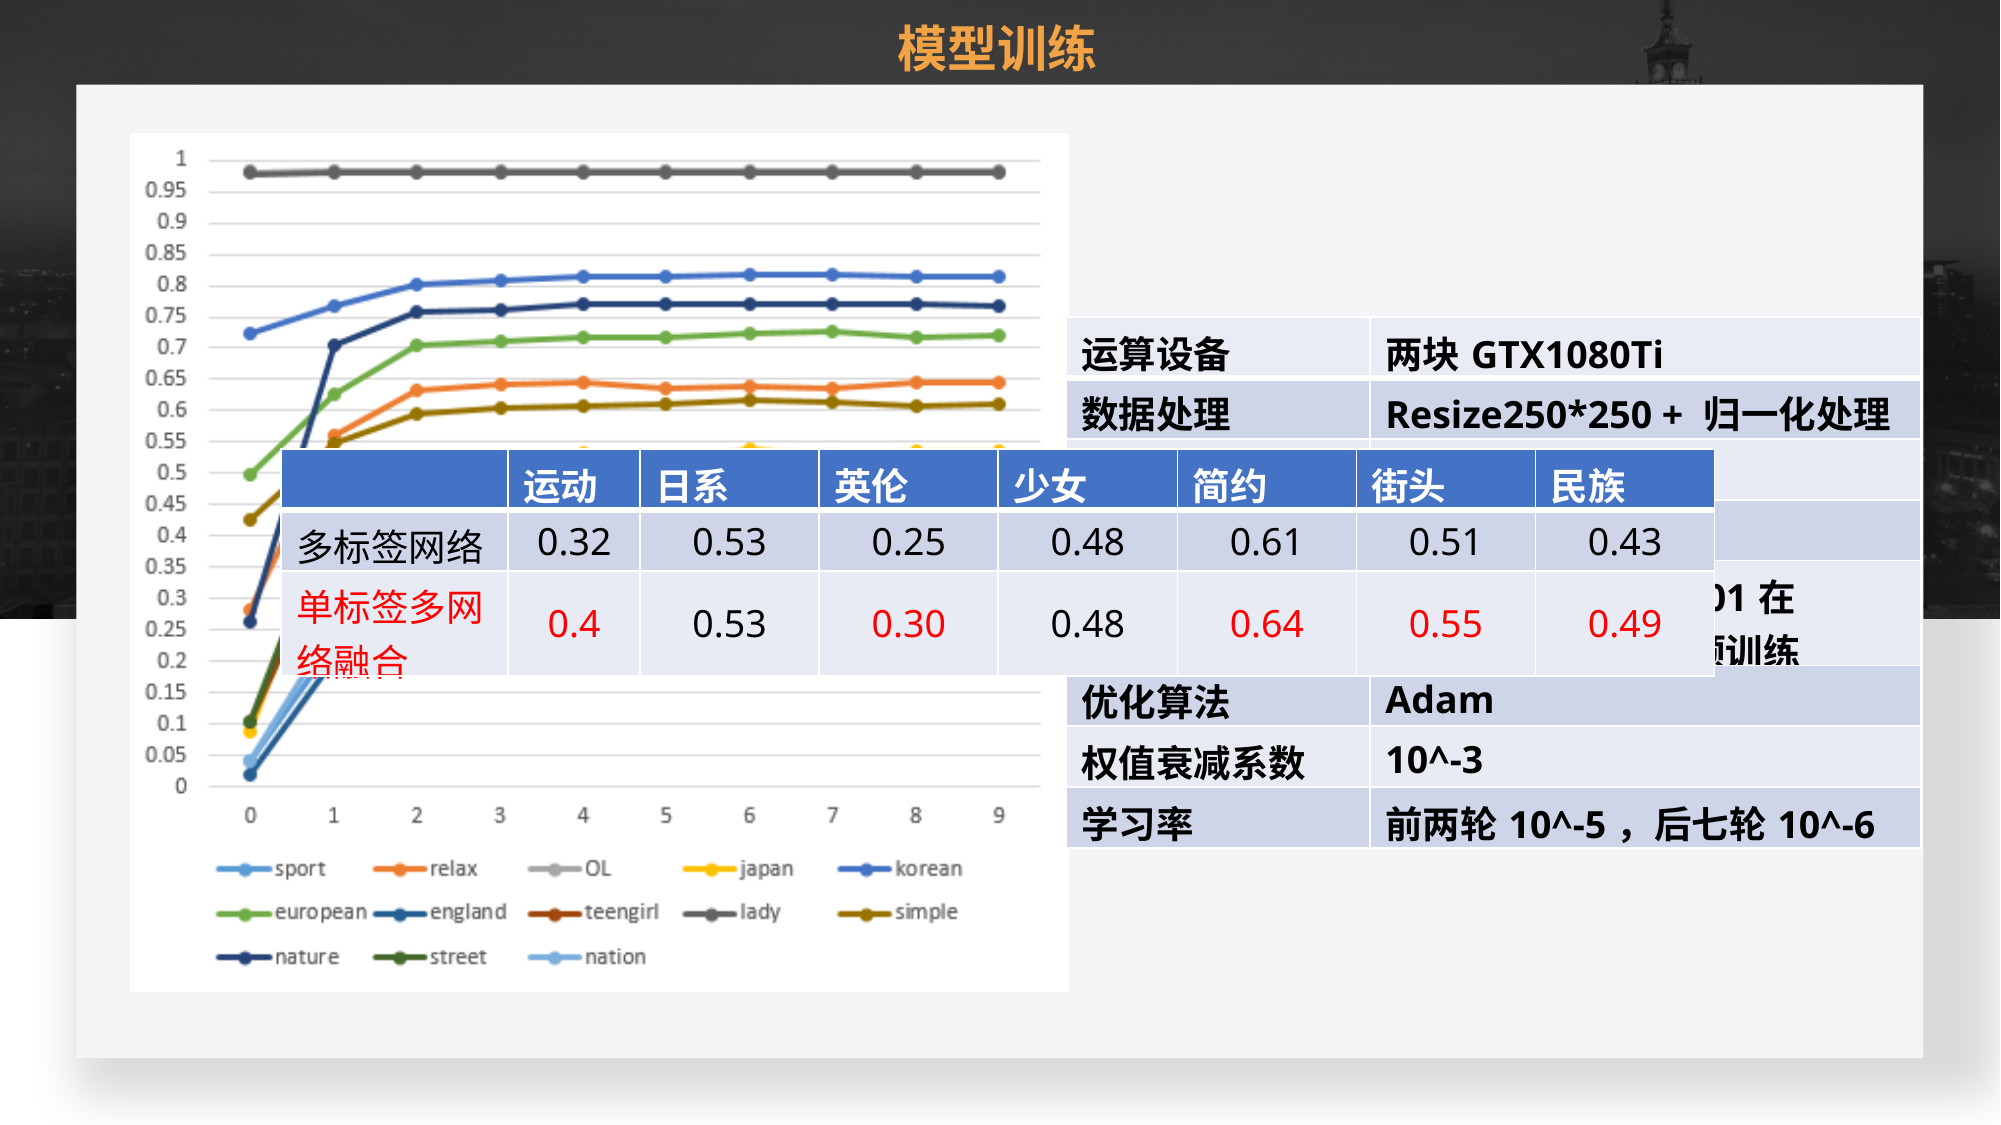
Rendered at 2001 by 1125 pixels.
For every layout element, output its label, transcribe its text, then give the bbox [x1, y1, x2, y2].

table_cell 学习率 [1069, 788, 1369, 847]
table_cell 10^-3 [1371, 727, 1920, 786]
picture [0, 0, 2000, 992]
table_cell 0.48 [1069, 619, 1177, 675]
table_cell 0.64 [1178, 619, 1356, 675]
table_cell 权值衰减系数 [1069, 727, 1369, 786]
table_cell 基网络densenet201在imagenet上进行预训练 [1715, 619, 1920, 665]
table_cell 0.49 [1536, 619, 1714, 675]
table_cell Adam [1371, 666, 1920, 725]
table_cell 前两轮10^-5，后七轮10^-6 [1371, 788, 1920, 847]
text_box [75, 619, 1924, 1059]
table_cell 优化算法 [1069, 677, 1369, 725]
table_cell 0.55 [1357, 619, 1535, 675]
